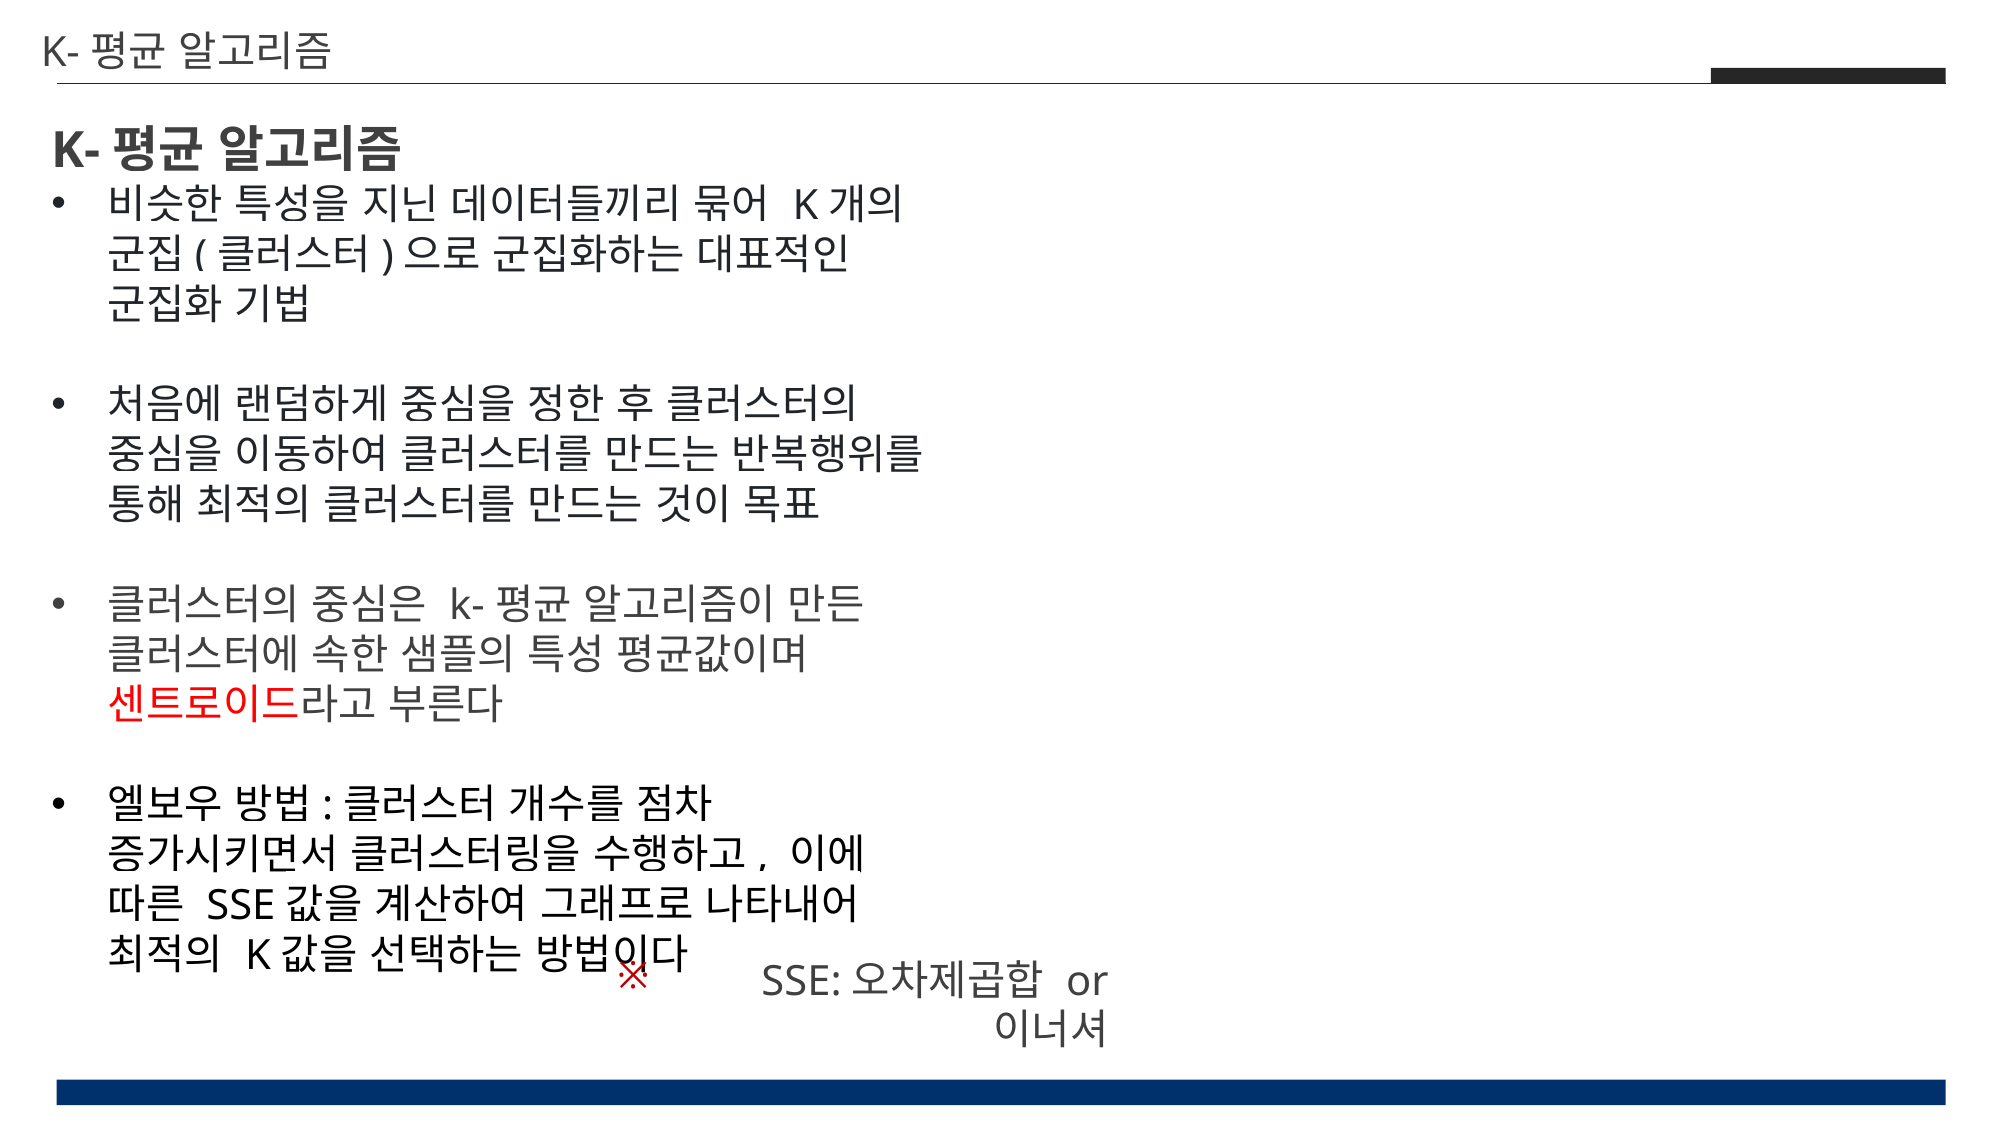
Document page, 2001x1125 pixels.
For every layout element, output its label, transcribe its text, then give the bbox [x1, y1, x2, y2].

text_box ※ [602, 943, 927, 1003]
text_box [55, 1079, 1947, 1106]
text_box K-평균 알고리즘 비슷한 특성을 지닌 데이터들끼리 묶어 K개의 군집(클러스터)으로 군집화하는 대표적인 군집화 기법 처음에 랜덤하게 중심을 정한 후 클러스터의 중심을 이동하여 클러스터를 만드는 반복행위를 통해 최적의 클러스터를 만드는 것이 목표 클러스터의 중심은 k-평균 알고리즘이 만든 클러스터에 속한 샘플의 특성 평균값이며 센트로이드라고 부른다 엘보우 방법:클러스터 개수를 점차 증가시키면서 클러스터링을 수행하고, 이에 따른 SSE값을 계산하여 그래프로 나타내어 최적의 K값을 선택하는 방법이다 [36, 110, 951, 986]
text_box SSE:오차제곱합 or 이너셔 [614, 945, 1124, 1061]
text_box K-평균 알고리즘 [0, 17, 348, 83]
text_box [1710, 67, 1947, 84]
